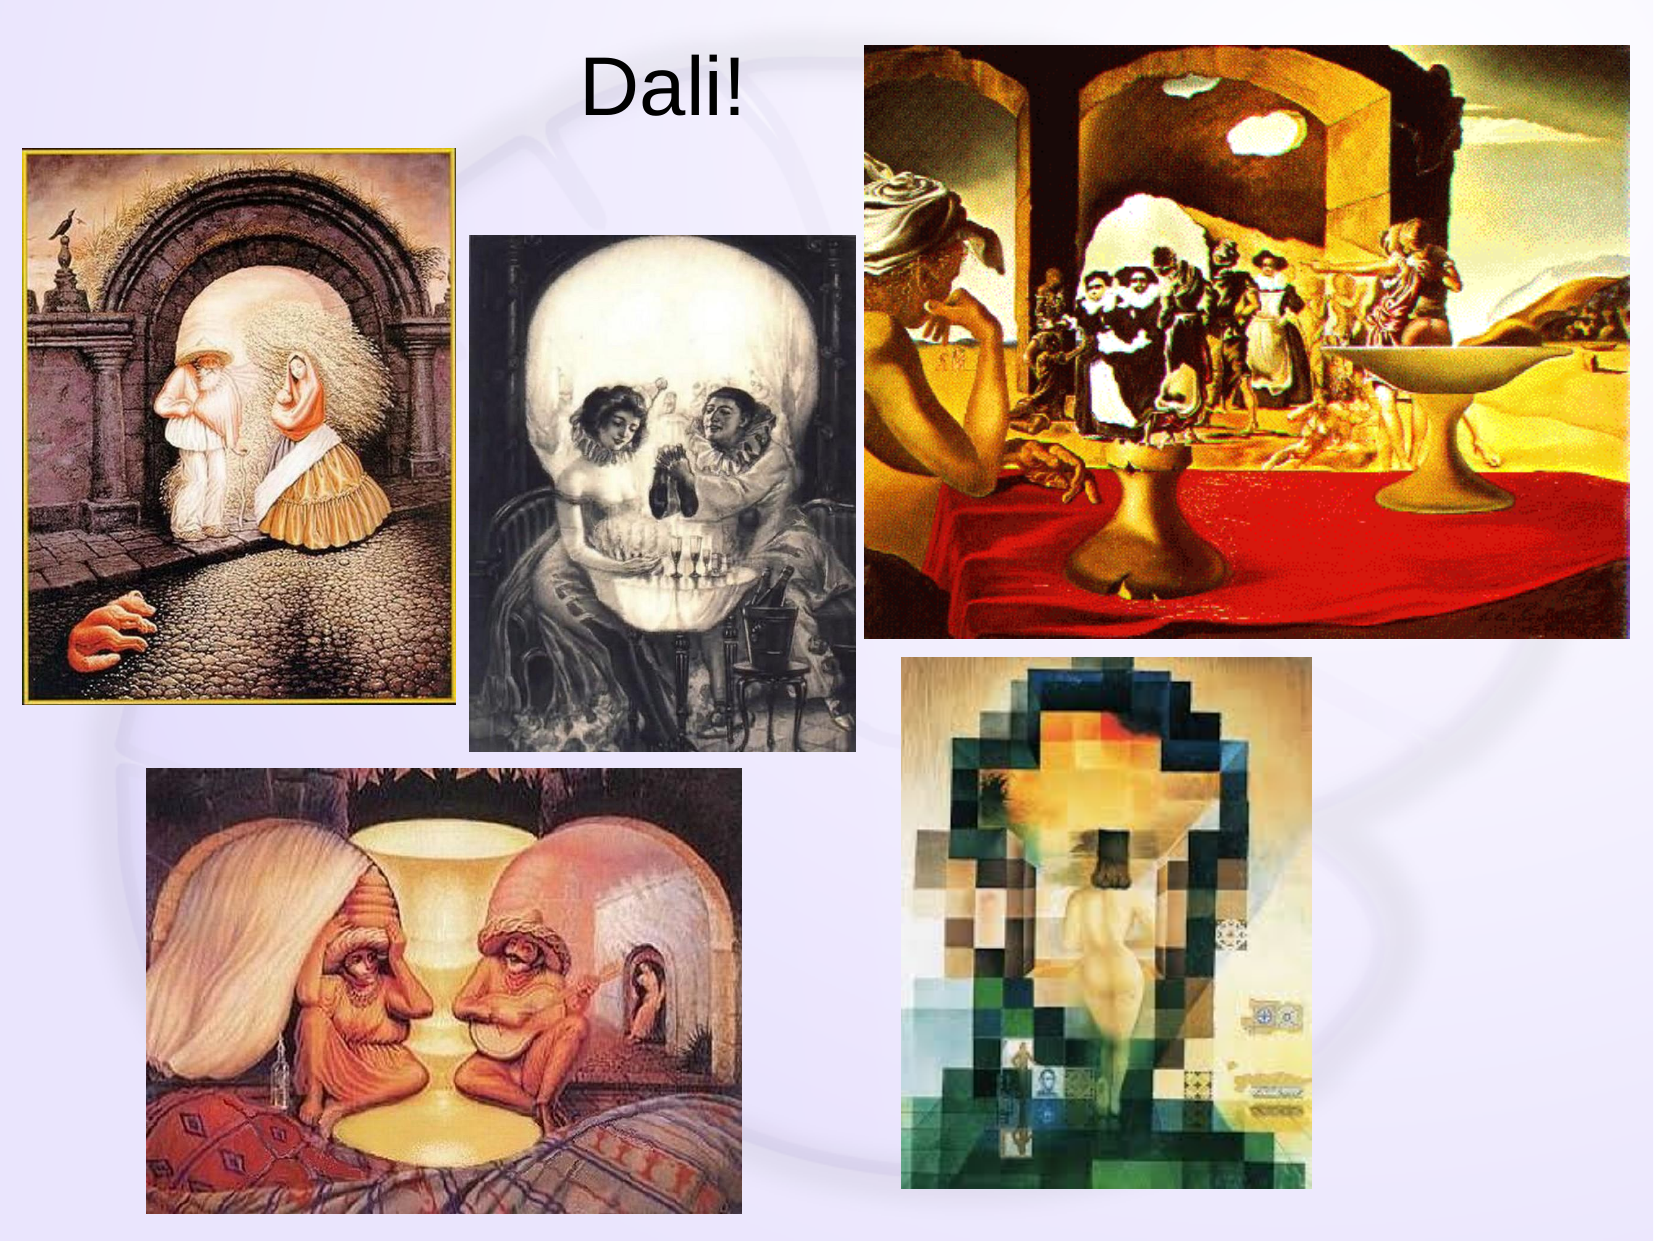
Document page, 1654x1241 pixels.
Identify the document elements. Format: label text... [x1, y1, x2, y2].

picture [0, 0, 1654, 1241]
text_box Dali! [565, 32, 762, 142]
